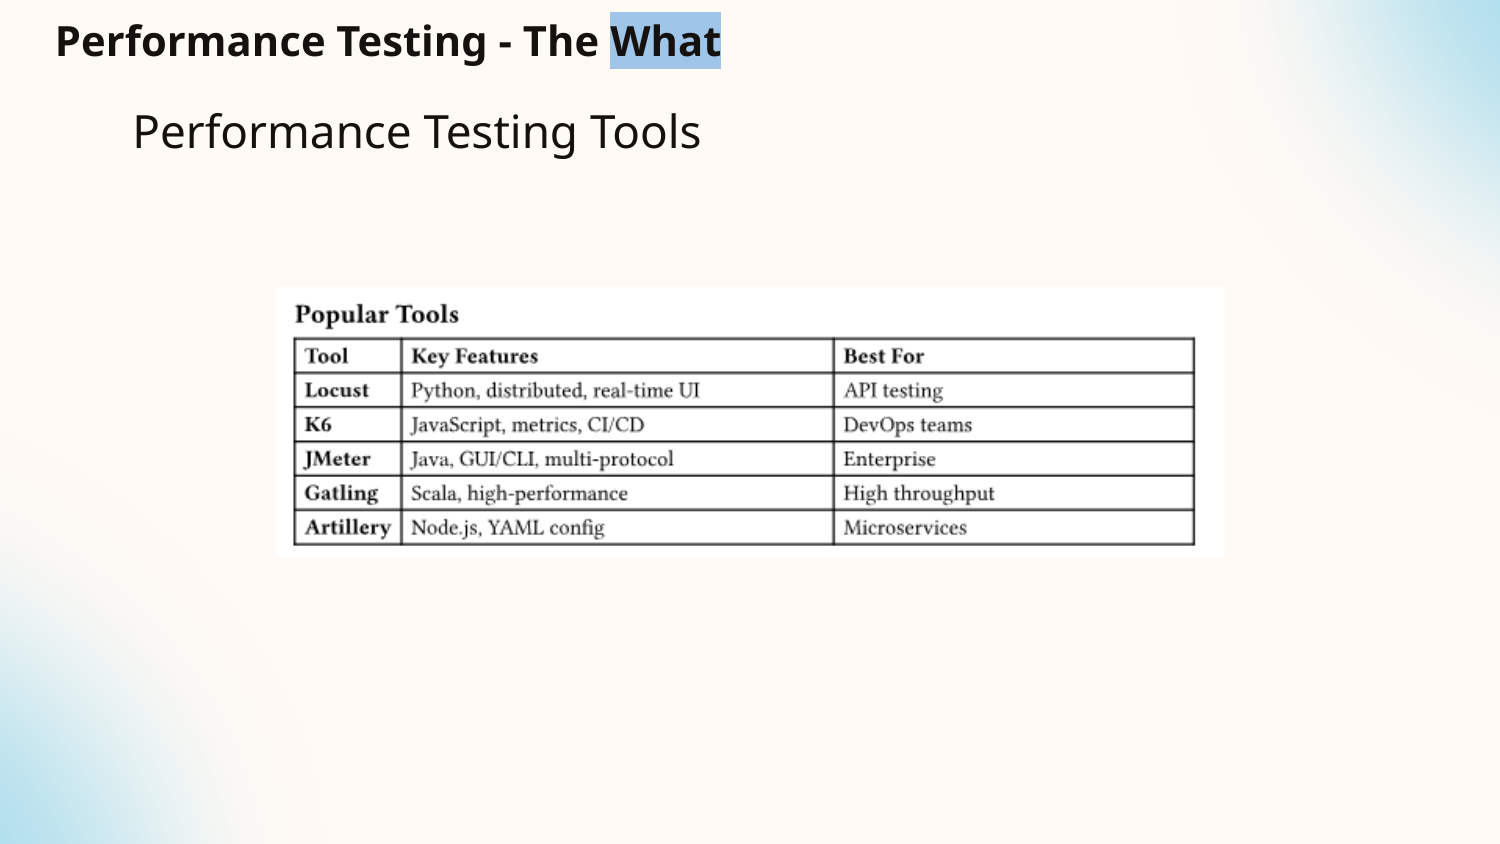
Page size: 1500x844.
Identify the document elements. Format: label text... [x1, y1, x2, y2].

title Performance Testing Tools [117, 87, 1383, 178]
picture [0, 0, 1500, 844]
